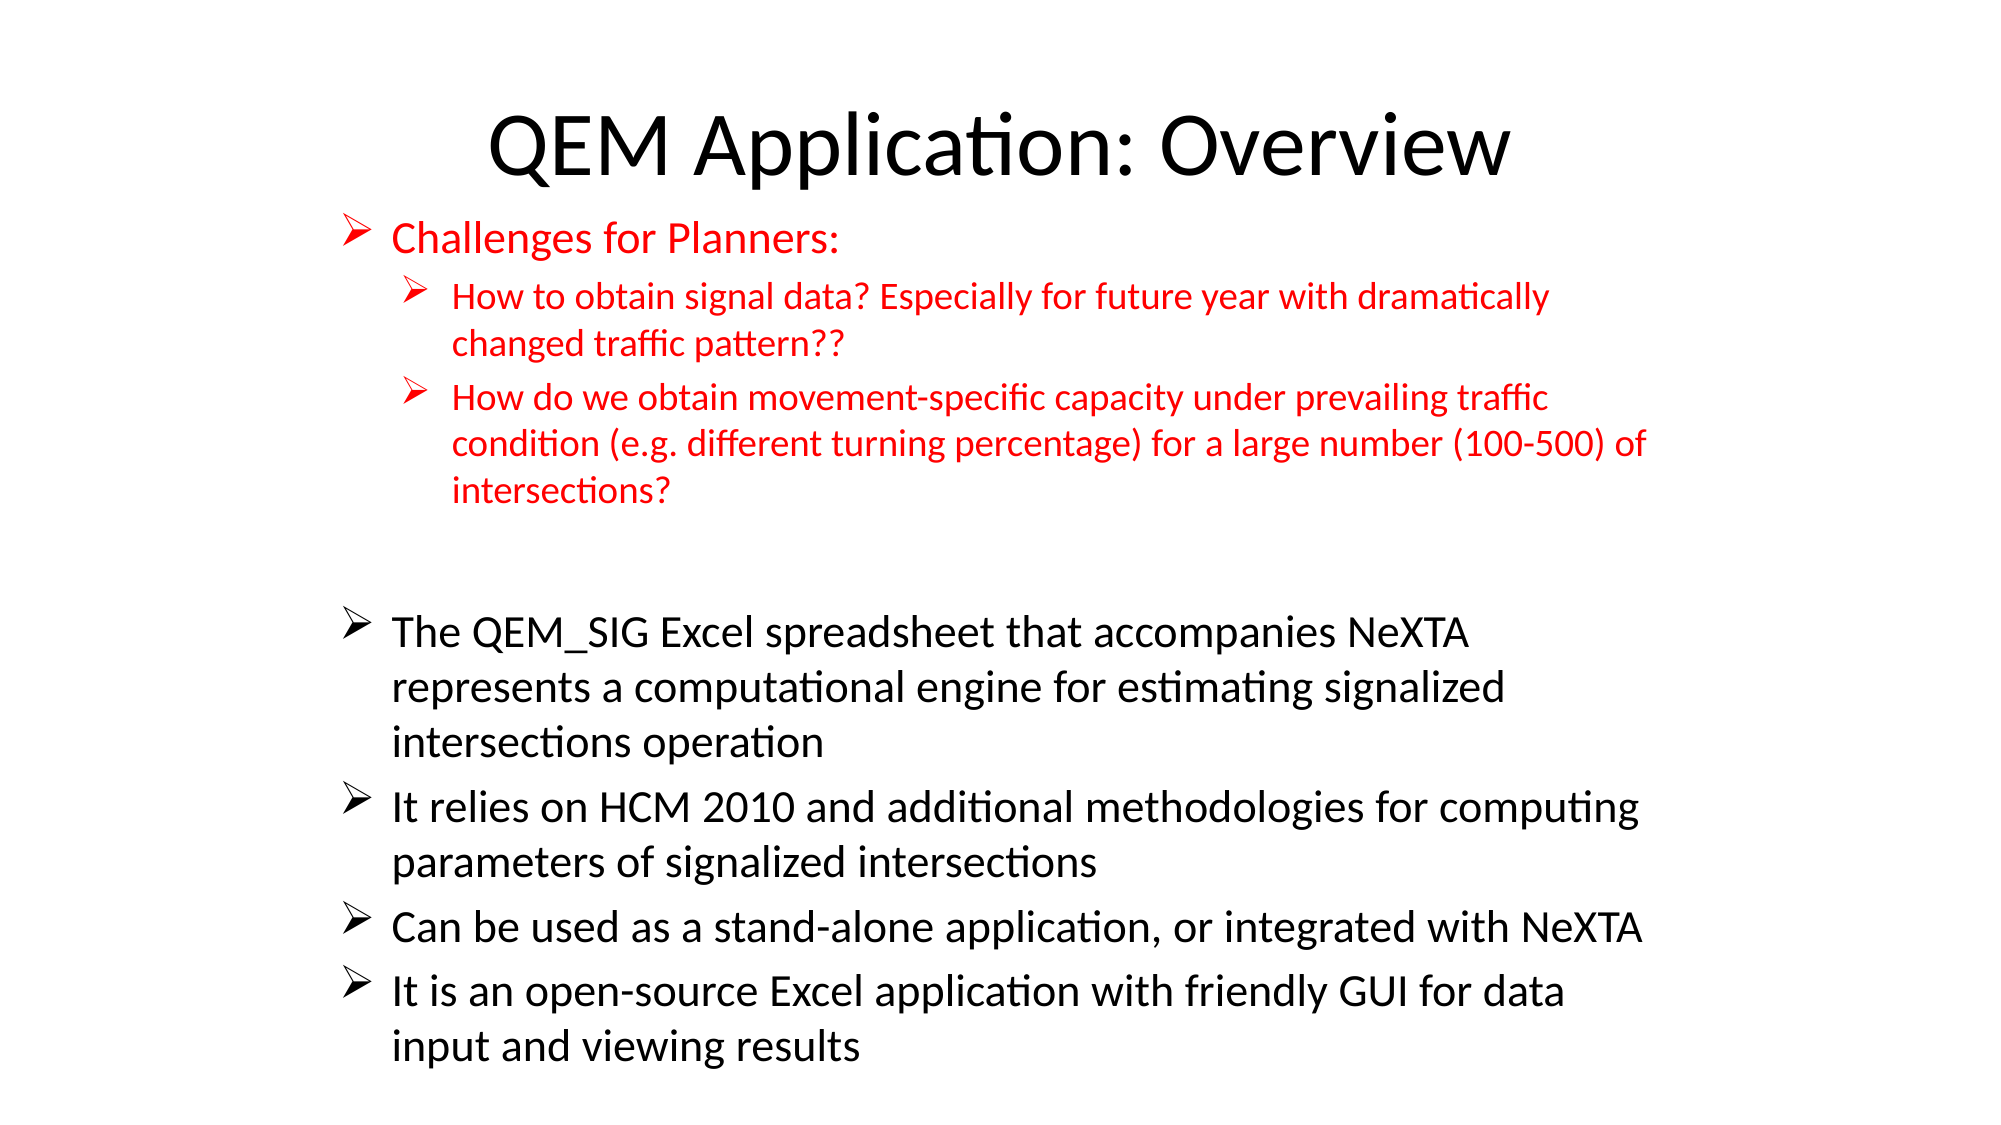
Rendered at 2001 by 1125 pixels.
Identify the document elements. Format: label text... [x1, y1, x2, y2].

title QEM Application: Overview [99, 45, 1900, 233]
list Challenges for Planners: How to obtain signal data? Especially for future year with dramatically changed traffic pattern?? How do we obtain movement-specific capacity under prevailing traffic condition (e.g. different turning percentage) for a large number (100-500) of intersections? The QEM_SIG Excel spreadsheet that accompanies NeXTA represents a computational engine for estimating signalized intersections operation It relies on HCM 2010 and additional methodologies for computing parameters of signalized intersections Can be used as a stand-alone application, or integrated with NeXTA It is an open-source Excel application with friendly GUI for data input and viewing results [324, 200, 1675, 1100]
